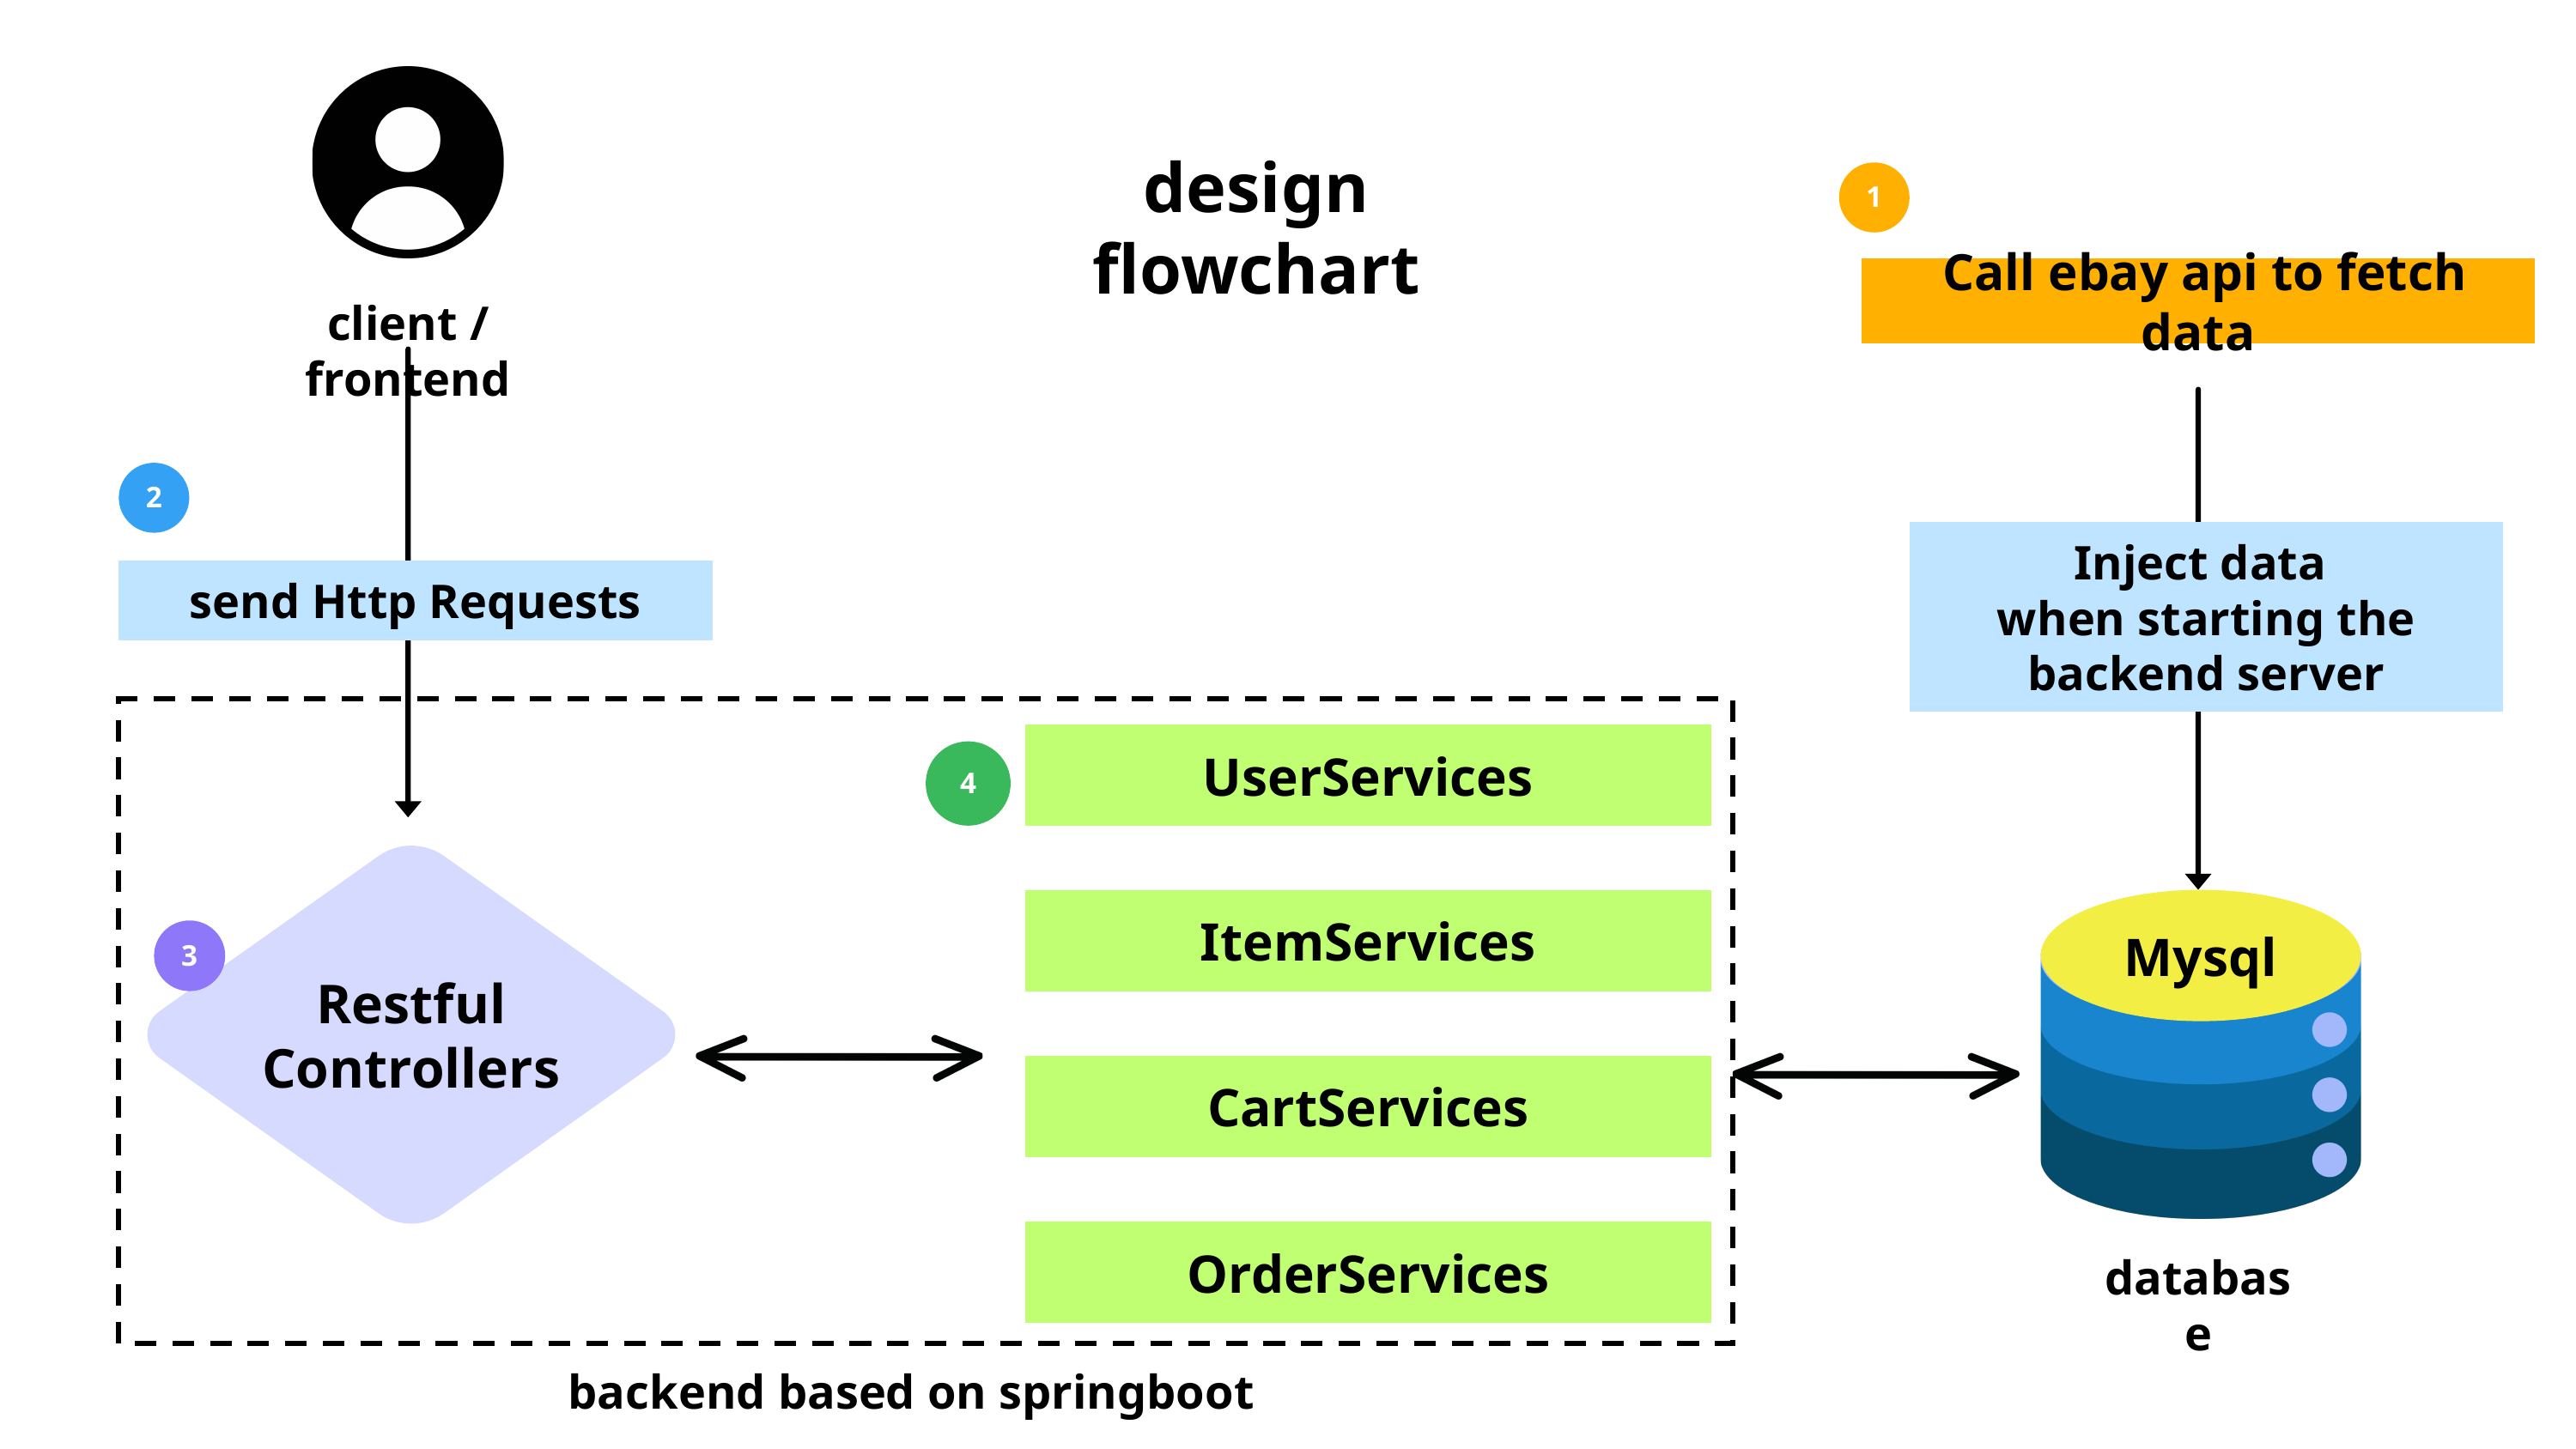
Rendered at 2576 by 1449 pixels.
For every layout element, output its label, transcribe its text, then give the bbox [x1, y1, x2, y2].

text_box backend based on springboot [534, 1362, 1288, 1449]
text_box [154, 919, 226, 991]
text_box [1024, 889, 1712, 991]
text_box design flowchart [982, 144, 1530, 308]
text_box [1740, 1052, 2020, 1100]
text_box [2040, 1028, 2361, 1219]
text_box [2189, 718, 2208, 888]
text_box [1861, 258, 2536, 344]
text_box database [2092, 1248, 2305, 1361]
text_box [118, 560, 713, 640]
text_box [118, 698, 1734, 1344]
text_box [925, 741, 1012, 827]
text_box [2040, 889, 2361, 1022]
text_box client / frontend [224, 294, 592, 406]
text_box [312, 66, 504, 258]
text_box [1024, 1221, 1712, 1323]
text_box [1909, 521, 2504, 712]
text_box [118, 462, 190, 533]
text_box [126, 832, 696, 1237]
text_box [1838, 162, 1911, 233]
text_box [1024, 1055, 1712, 1157]
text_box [1024, 724, 1712, 827]
